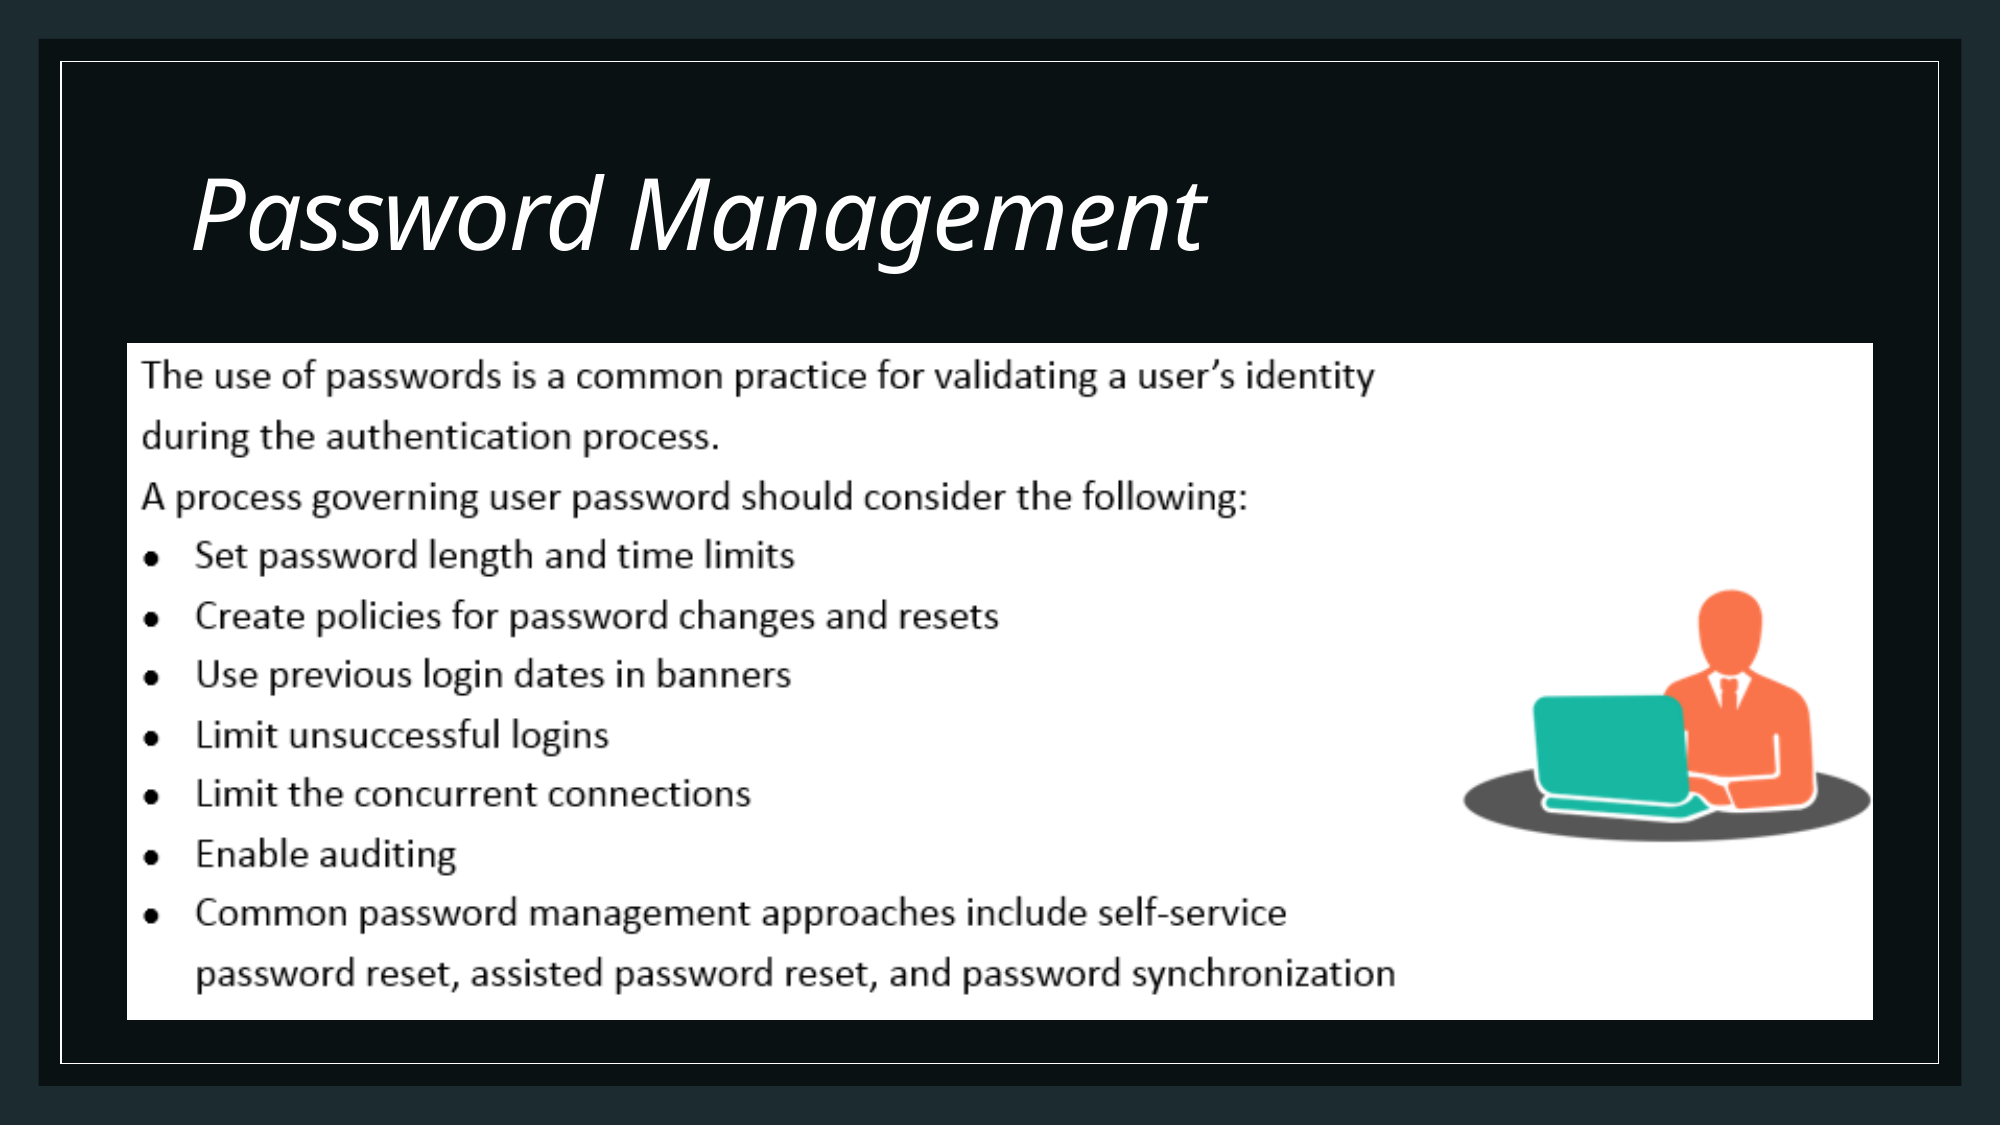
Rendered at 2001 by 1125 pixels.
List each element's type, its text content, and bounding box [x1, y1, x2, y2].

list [127, 343, 1873, 1020]
title Password Management [174, 105, 1825, 331]
